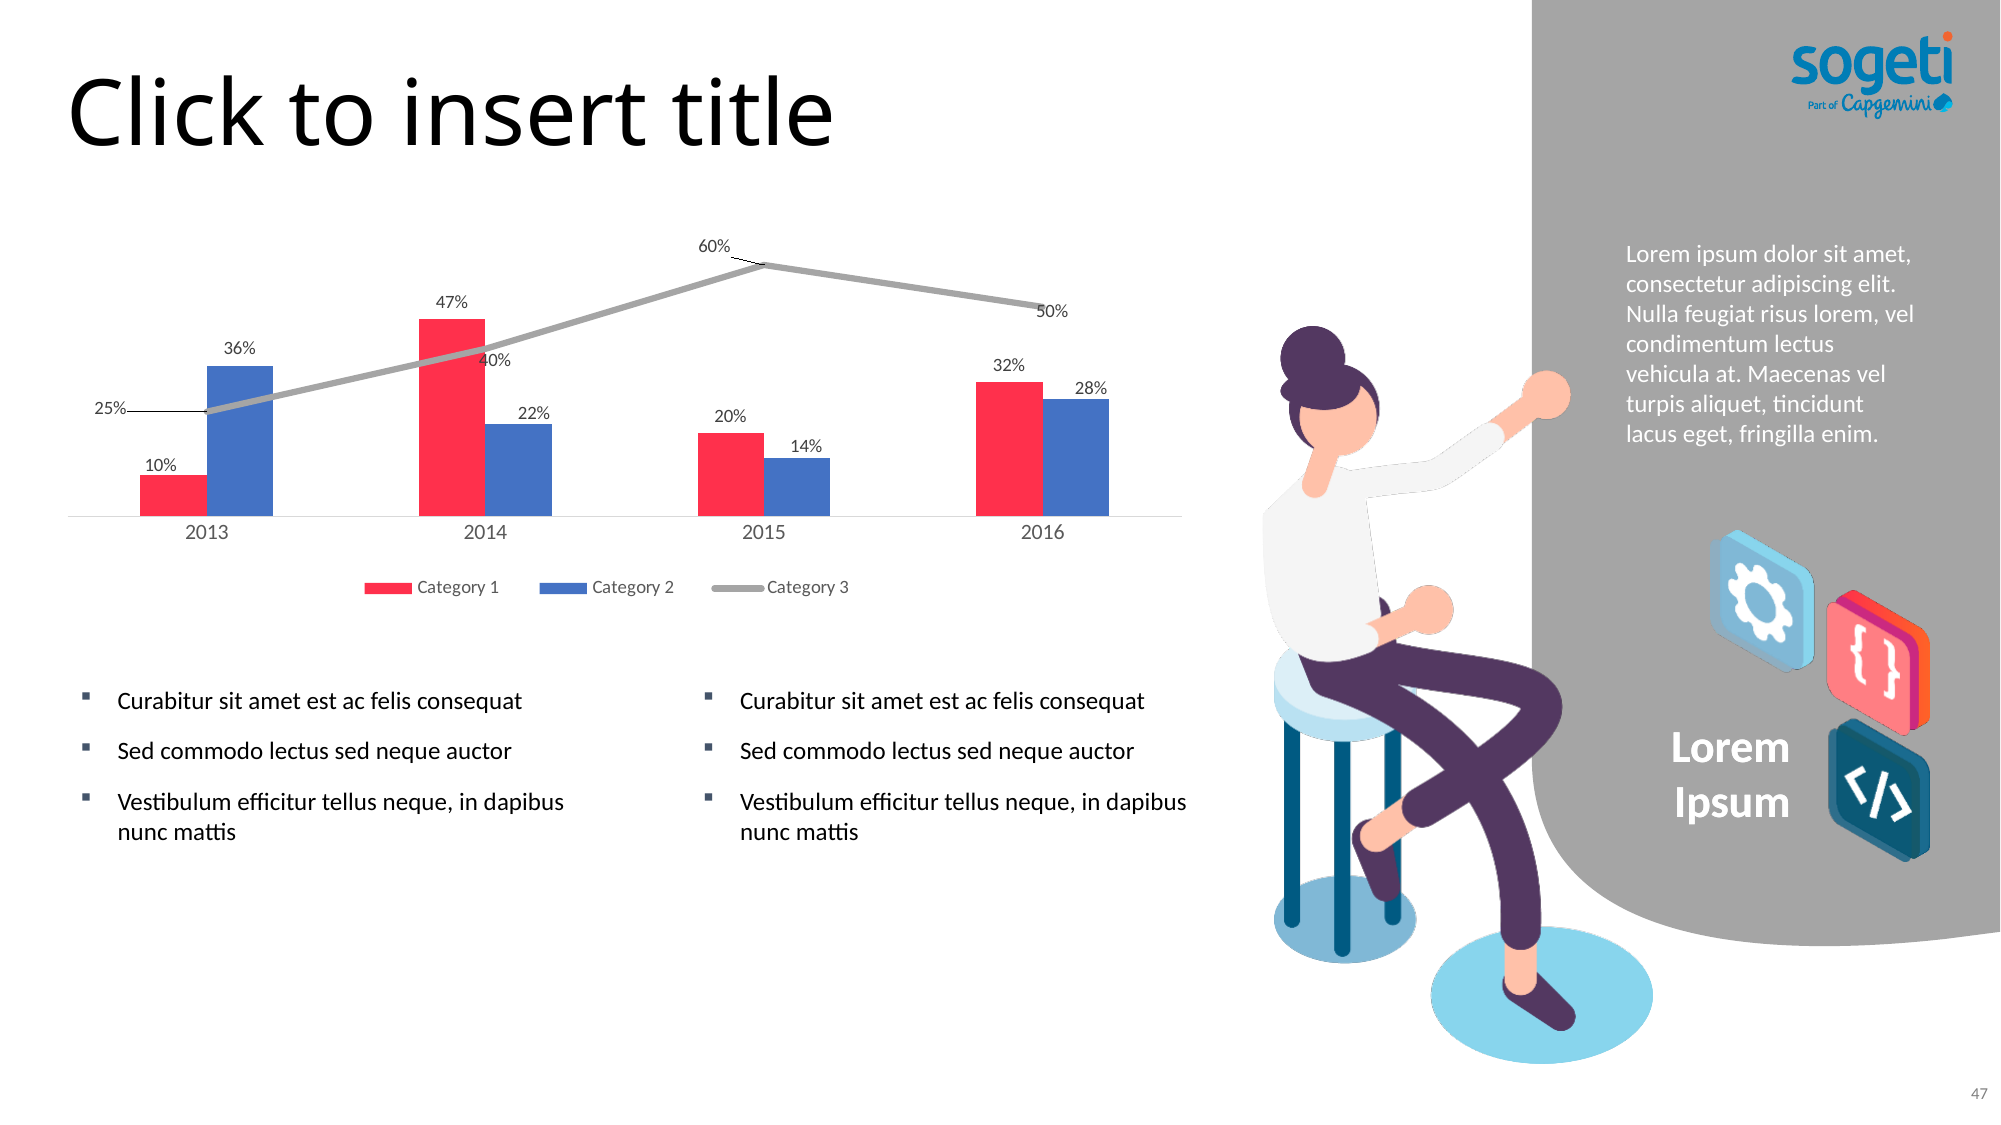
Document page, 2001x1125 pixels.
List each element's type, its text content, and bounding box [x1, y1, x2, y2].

list Lorem ipsum dolor sit amet, consectetur adipiscing elit. Nulla feugiat risus lorem, vel condimentum lectus vehicula at. Maecenas vel turpis aliquet, tincidunt lacus eget, fringilla enim. [1611, 230, 1933, 531]
chart [0, 207, 1214, 628]
list Curabitur sit amet est ac felis consequat Sed commodo lectus sed neque auctor Vestibulum efficitur tellus neque, in dapibus nunc mattis [687, 676, 1258, 1059]
picture [1710, 530, 1930, 862]
text_box Lorem Ipsum [1576, 708, 1710, 834]
picture [1262, 326, 1653, 1064]
title Click to insert title [66, 66, 1686, 208]
list Curabitur sit amet est ac felis consequat Sed commodo lectus sed neque auctor Vestibulum efficitur tellus neque, in dapibus nunc mattis [65, 676, 636, 1059]
